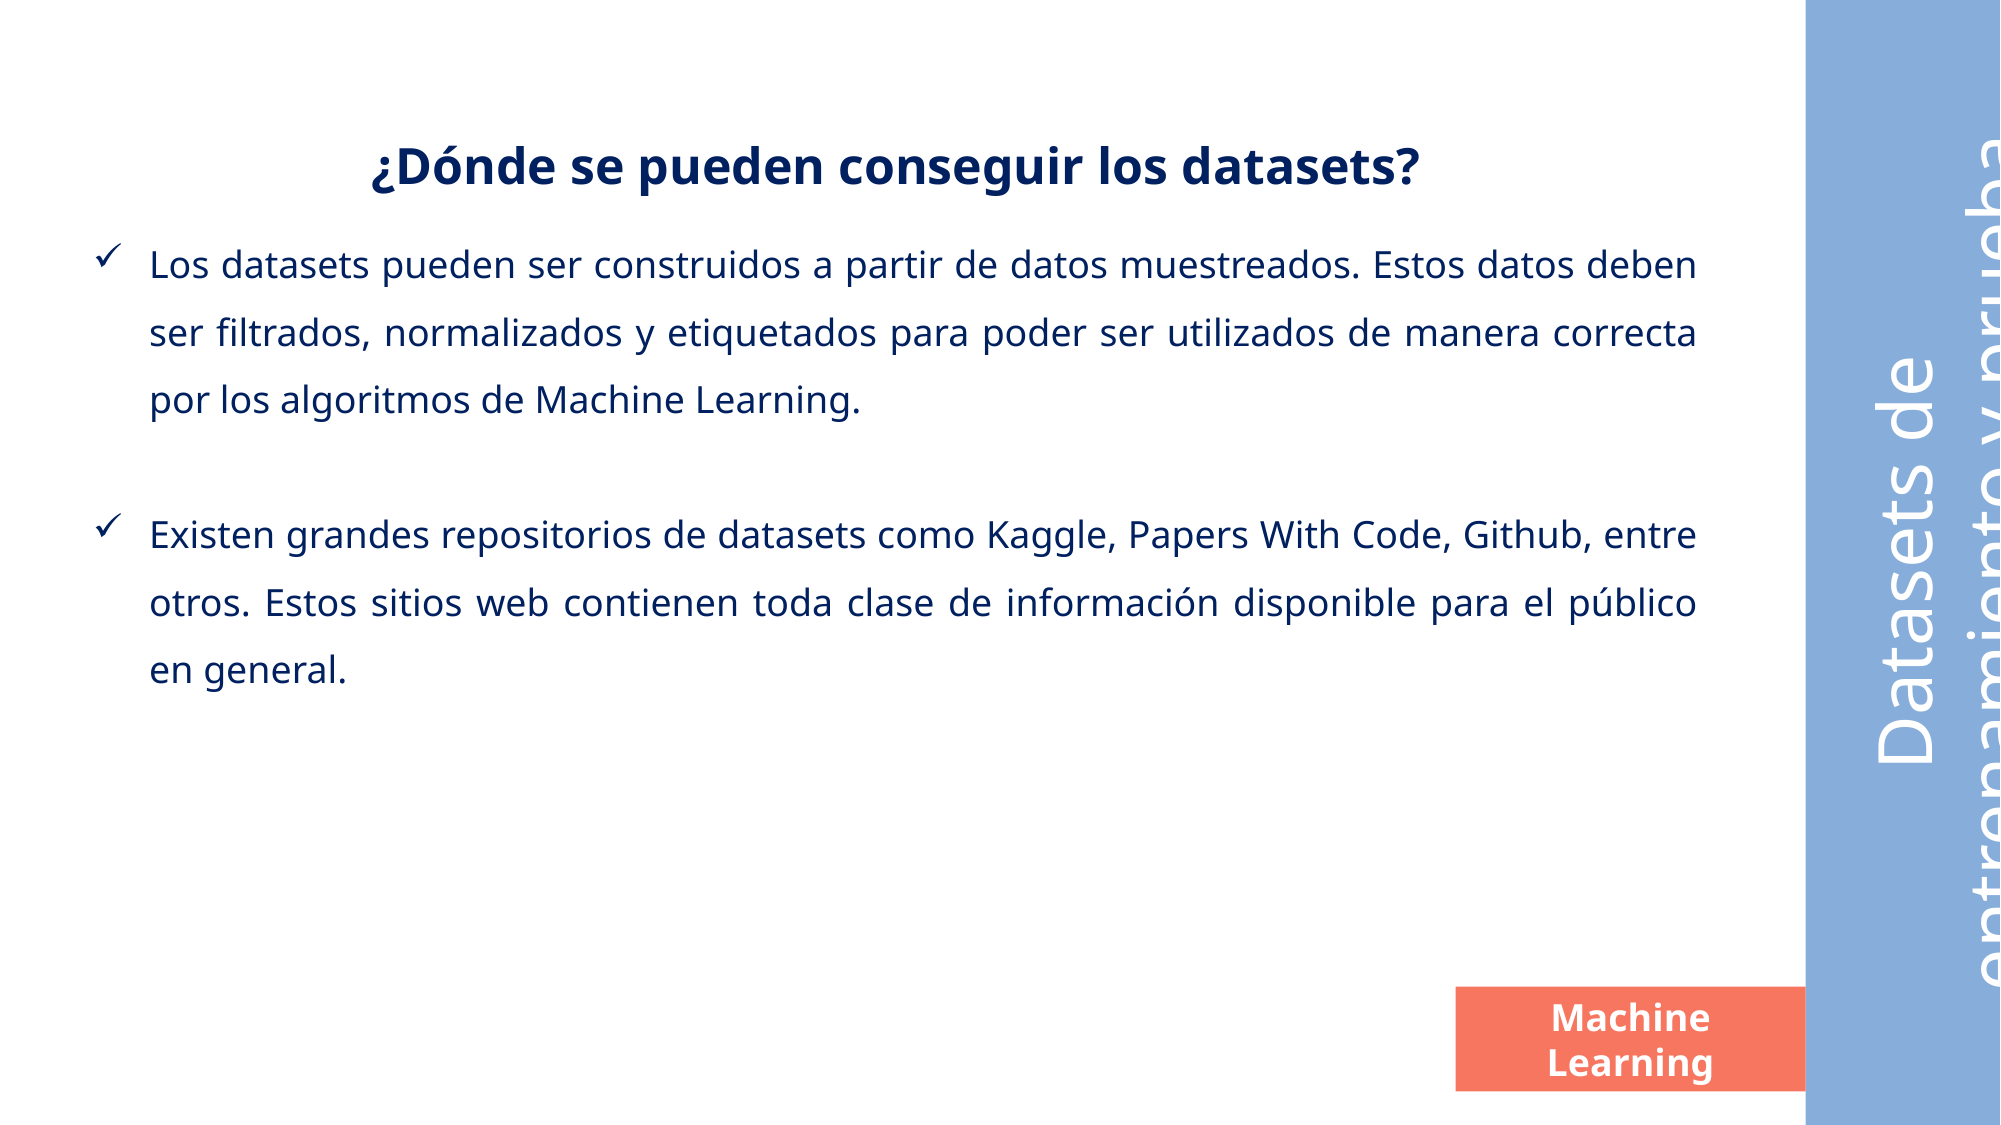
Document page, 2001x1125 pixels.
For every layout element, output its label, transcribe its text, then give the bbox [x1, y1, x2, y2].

text_box ¿Dónde se pueden conseguir los datasets? [78, 97, 1714, 202]
text_box [1805, 0, 2000, 1125]
text_box Datasets de entrenamiento y prueba [1857, 86, 2000, 1039]
text_box Machine Learning [1455, 986, 1806, 1092]
text_box Los datasets pueden ser construidos a partir de datos muestreados. Estos datos deben ser filtrados, normalizados y etiquetados para poder ser utilizados de manera correcta por los algoritmos de Machine Learning. Existen grandes repositorios de datasets como Kaggle, Papers With Code, Github, entre otros. Estos sitios web contienen toda clase de información disponible para el público en general. [78, 211, 1714, 699]
